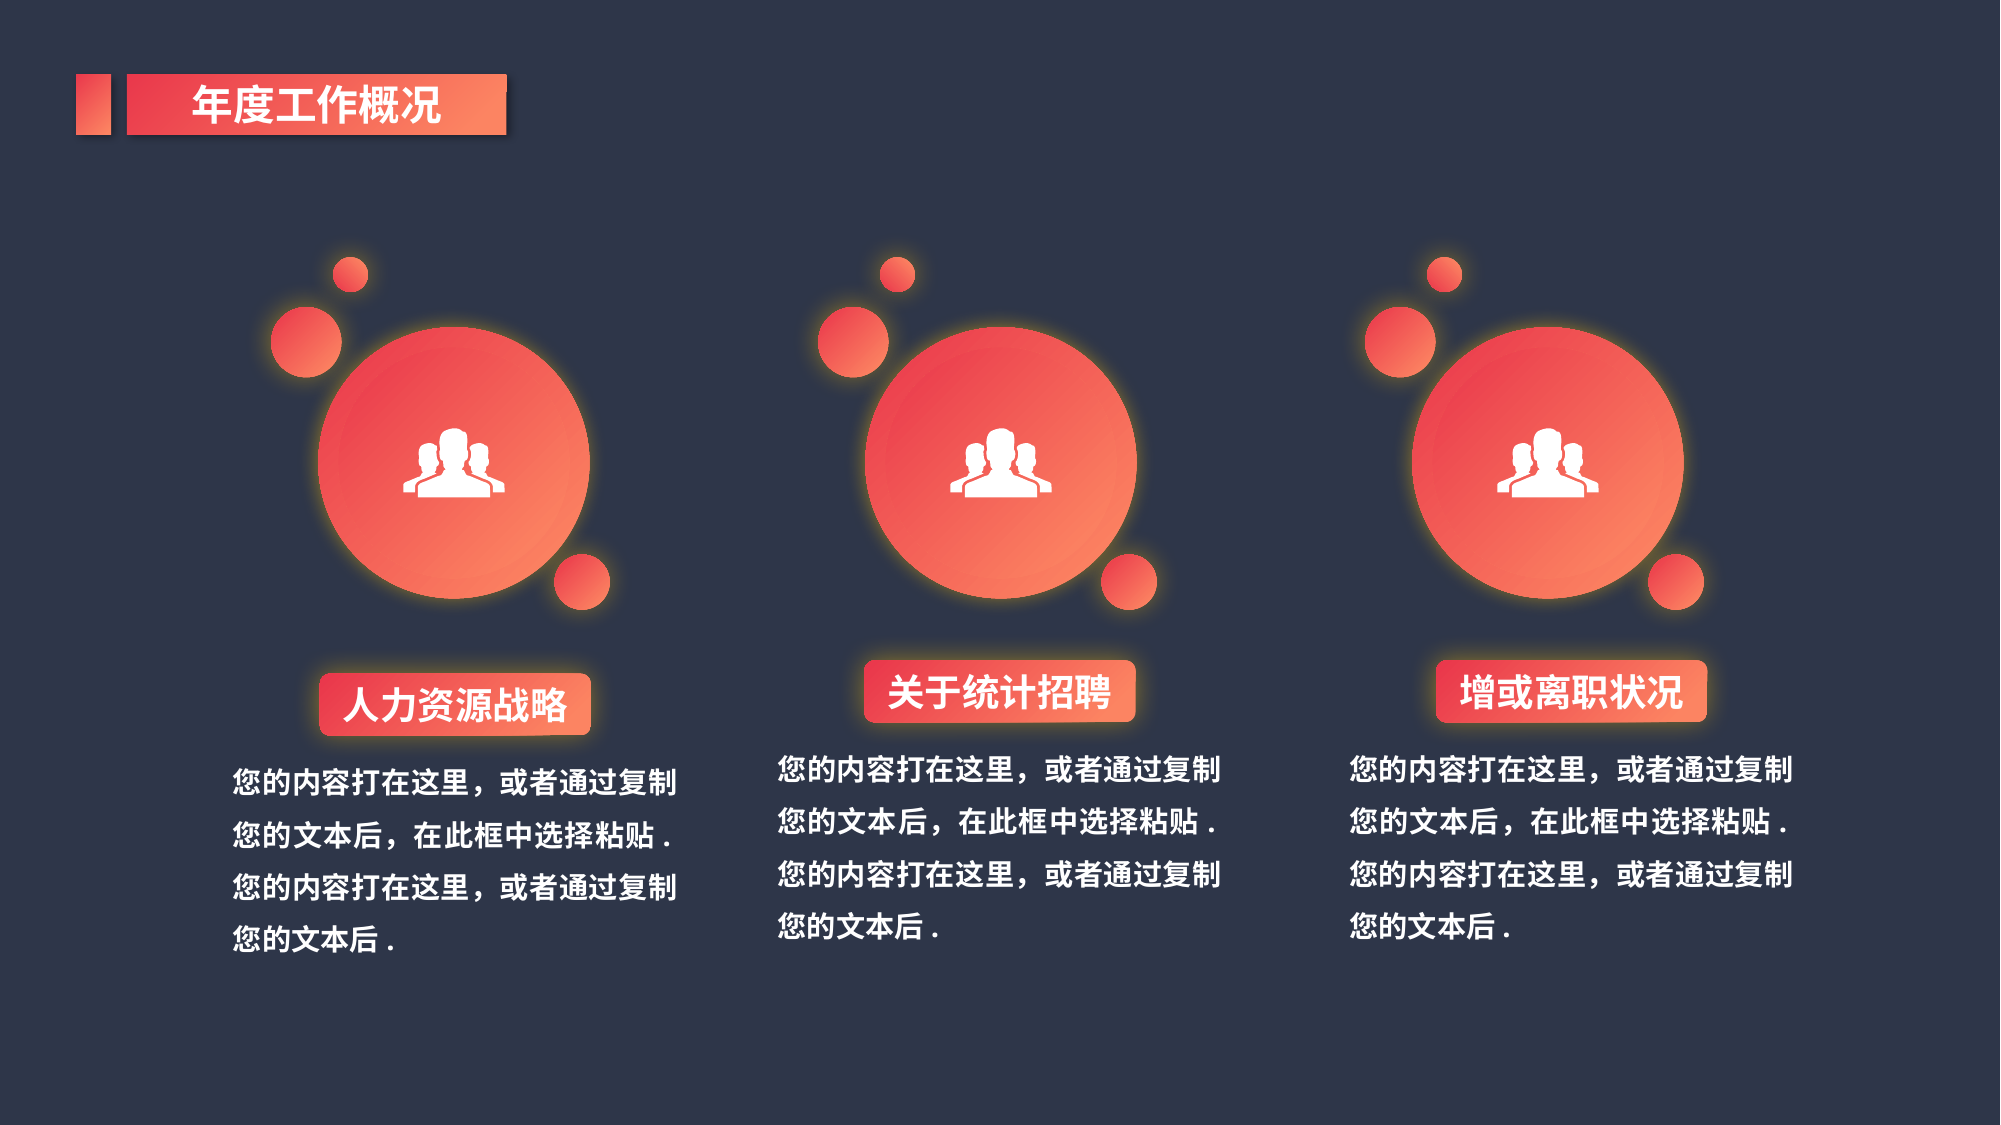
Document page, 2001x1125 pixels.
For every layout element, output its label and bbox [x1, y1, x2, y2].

text_box [1365, 257, 1704, 610]
text_box [818, 257, 1157, 610]
text_box [232, 673, 678, 1031]
text_box [1349, 660, 1795, 1018]
text_box [76, 74, 507, 135]
text_box [777, 660, 1223, 1018]
text_box [271, 257, 610, 610]
